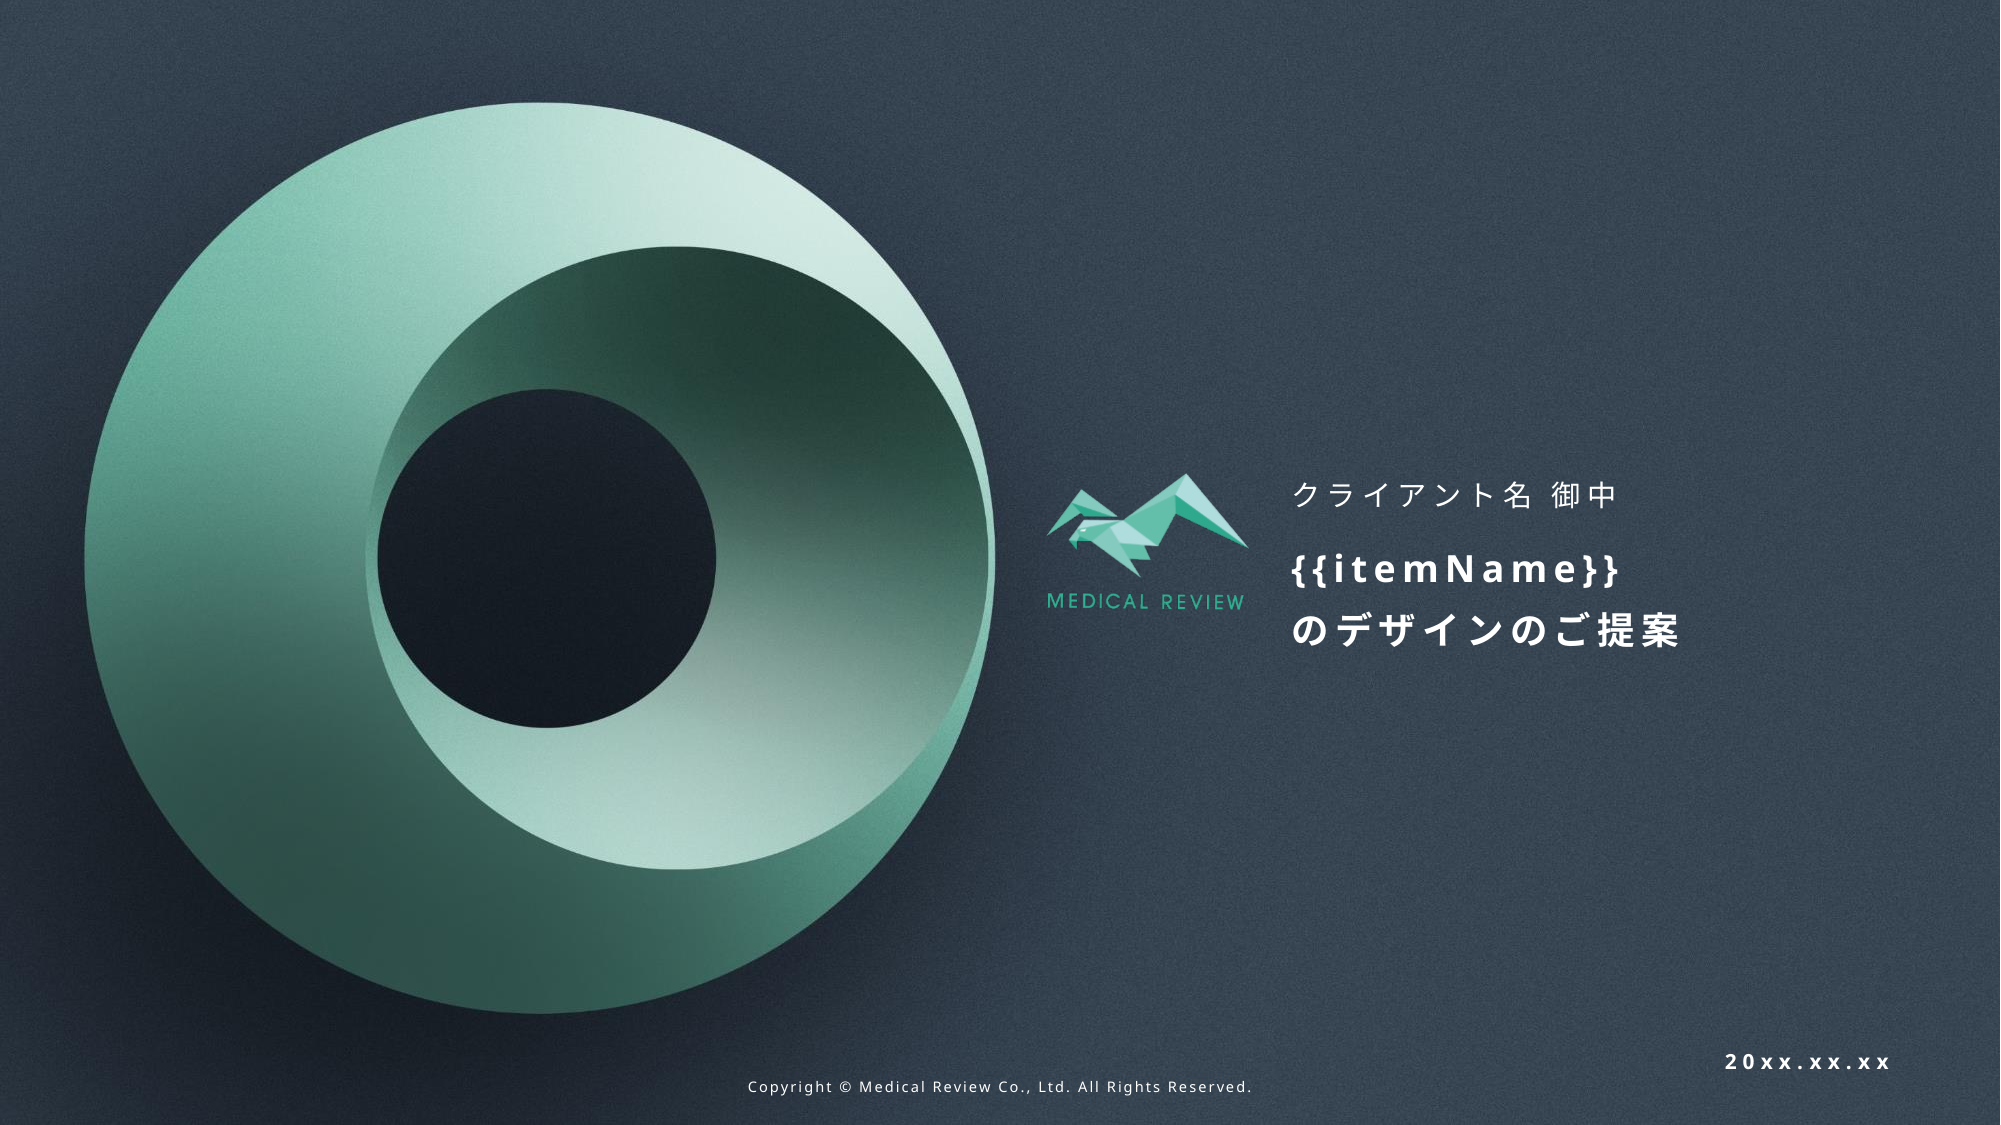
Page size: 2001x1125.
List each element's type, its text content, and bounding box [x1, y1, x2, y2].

picture [0, 0, 2000, 1077]
text_box 20xx.xx.xx [1724, 1024, 2000, 1102]
list {{itemName}} のデザインのご提案 [1291, 550, 2000, 732]
footer Copyright © Medical Review Co., Ltd. All Rights Reserved. [0, 1077, 2000, 1125]
list クライアント名 御中 [1291, 476, 2000, 519]
